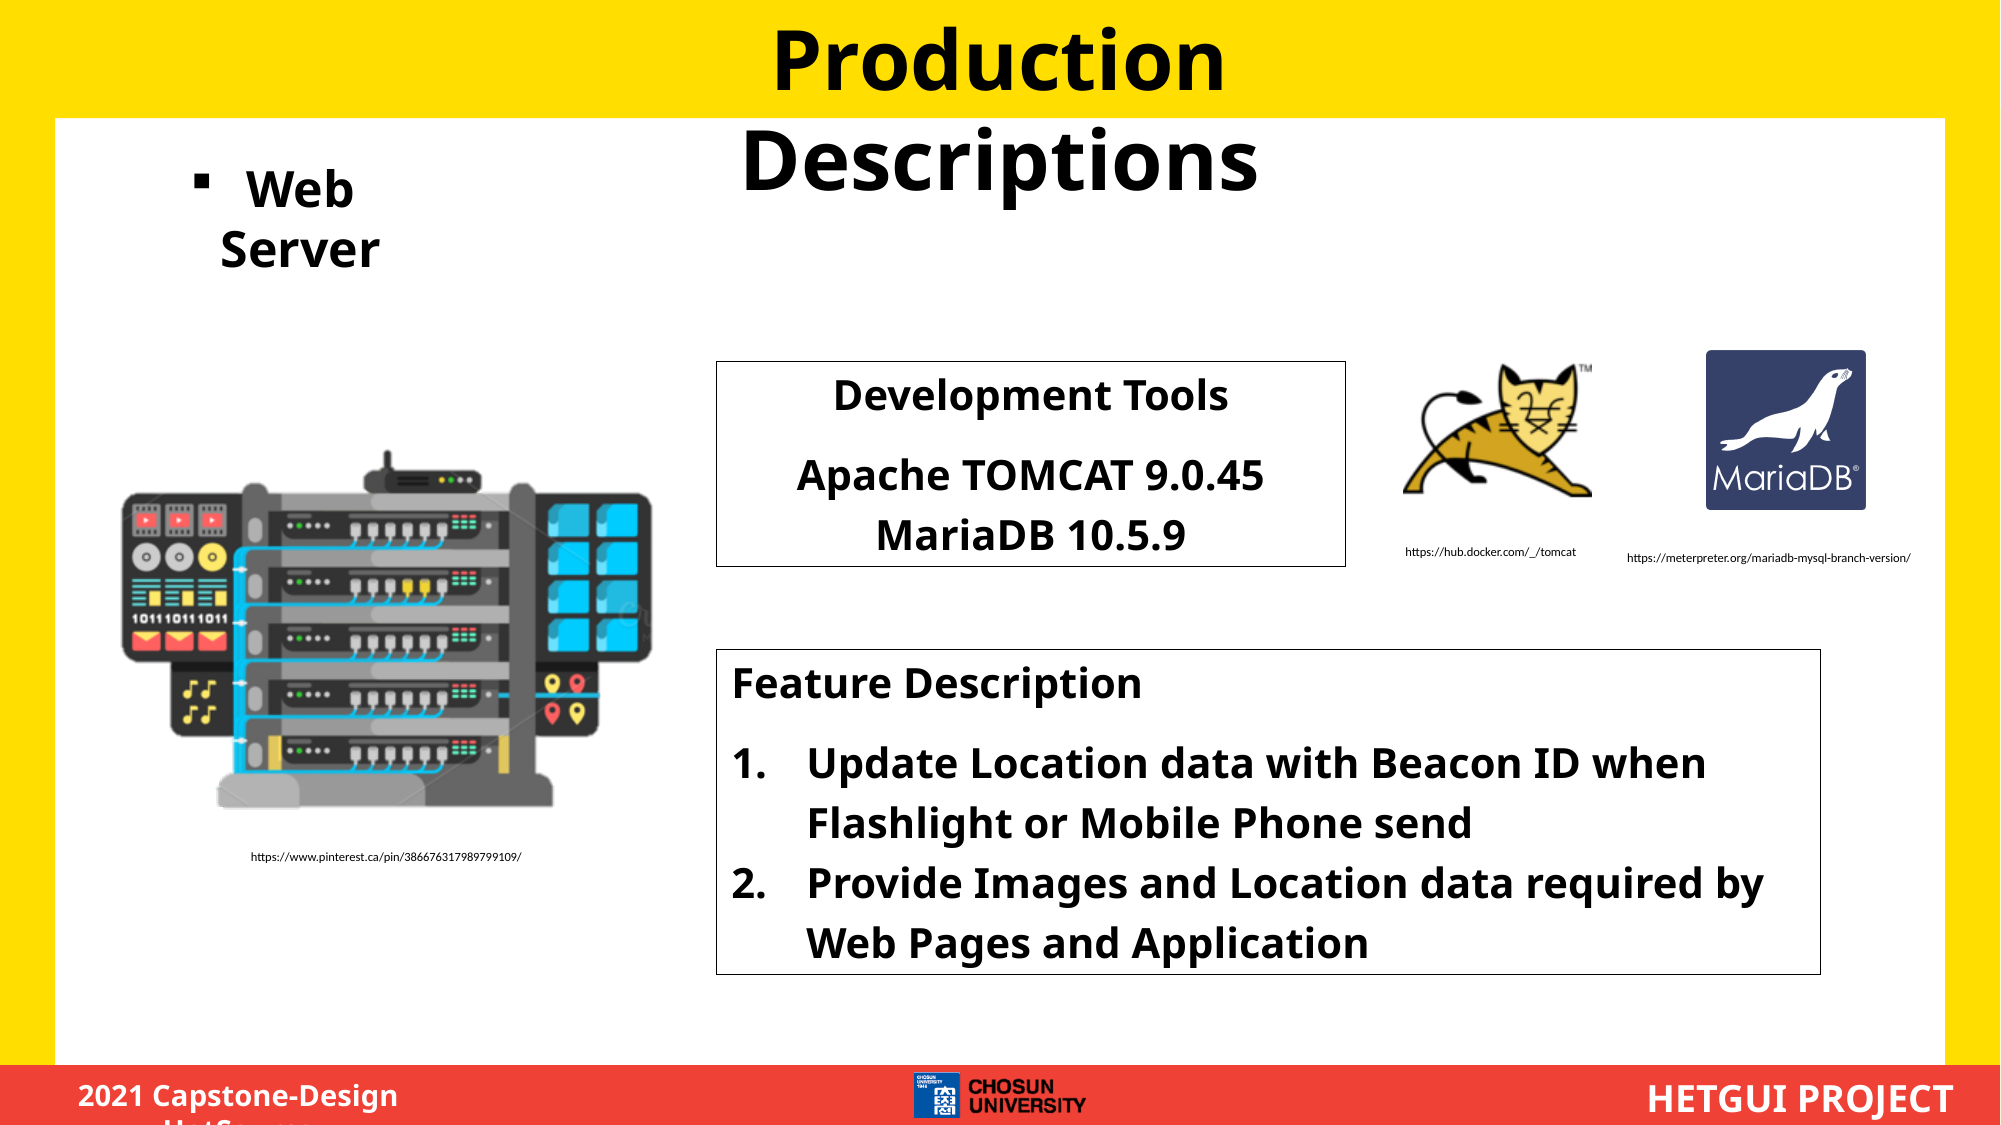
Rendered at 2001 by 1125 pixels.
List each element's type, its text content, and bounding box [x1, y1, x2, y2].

text_box https://hub.docker.com/_/tomcat [1390, 536, 1605, 567]
picture [914, 1072, 1086, 1118]
picture [1403, 336, 1592, 524]
text_box Feature Description Update Location data with Beacon ID when Flashlight or Mobile Phone send Provide Images and Location data required by Web Pages and Application [716, 649, 1821, 975]
text_box Development Tools Apache TOMCAT 9.0.45 MariaDB 10.5.9 [716, 361, 1346, 567]
picture [111, 446, 672, 814]
picture [1706, 350, 1866, 510]
text_box https://www.pinterest.ca/pin/386676317989799109/ [236, 842, 547, 872]
text_box Web Server [100, 149, 445, 285]
text_box https://meterpreter.org/mariadb-mysql-branch-version/ [1612, 542, 1948, 573]
text_box Production Descriptions [563, 0, 1436, 215]
